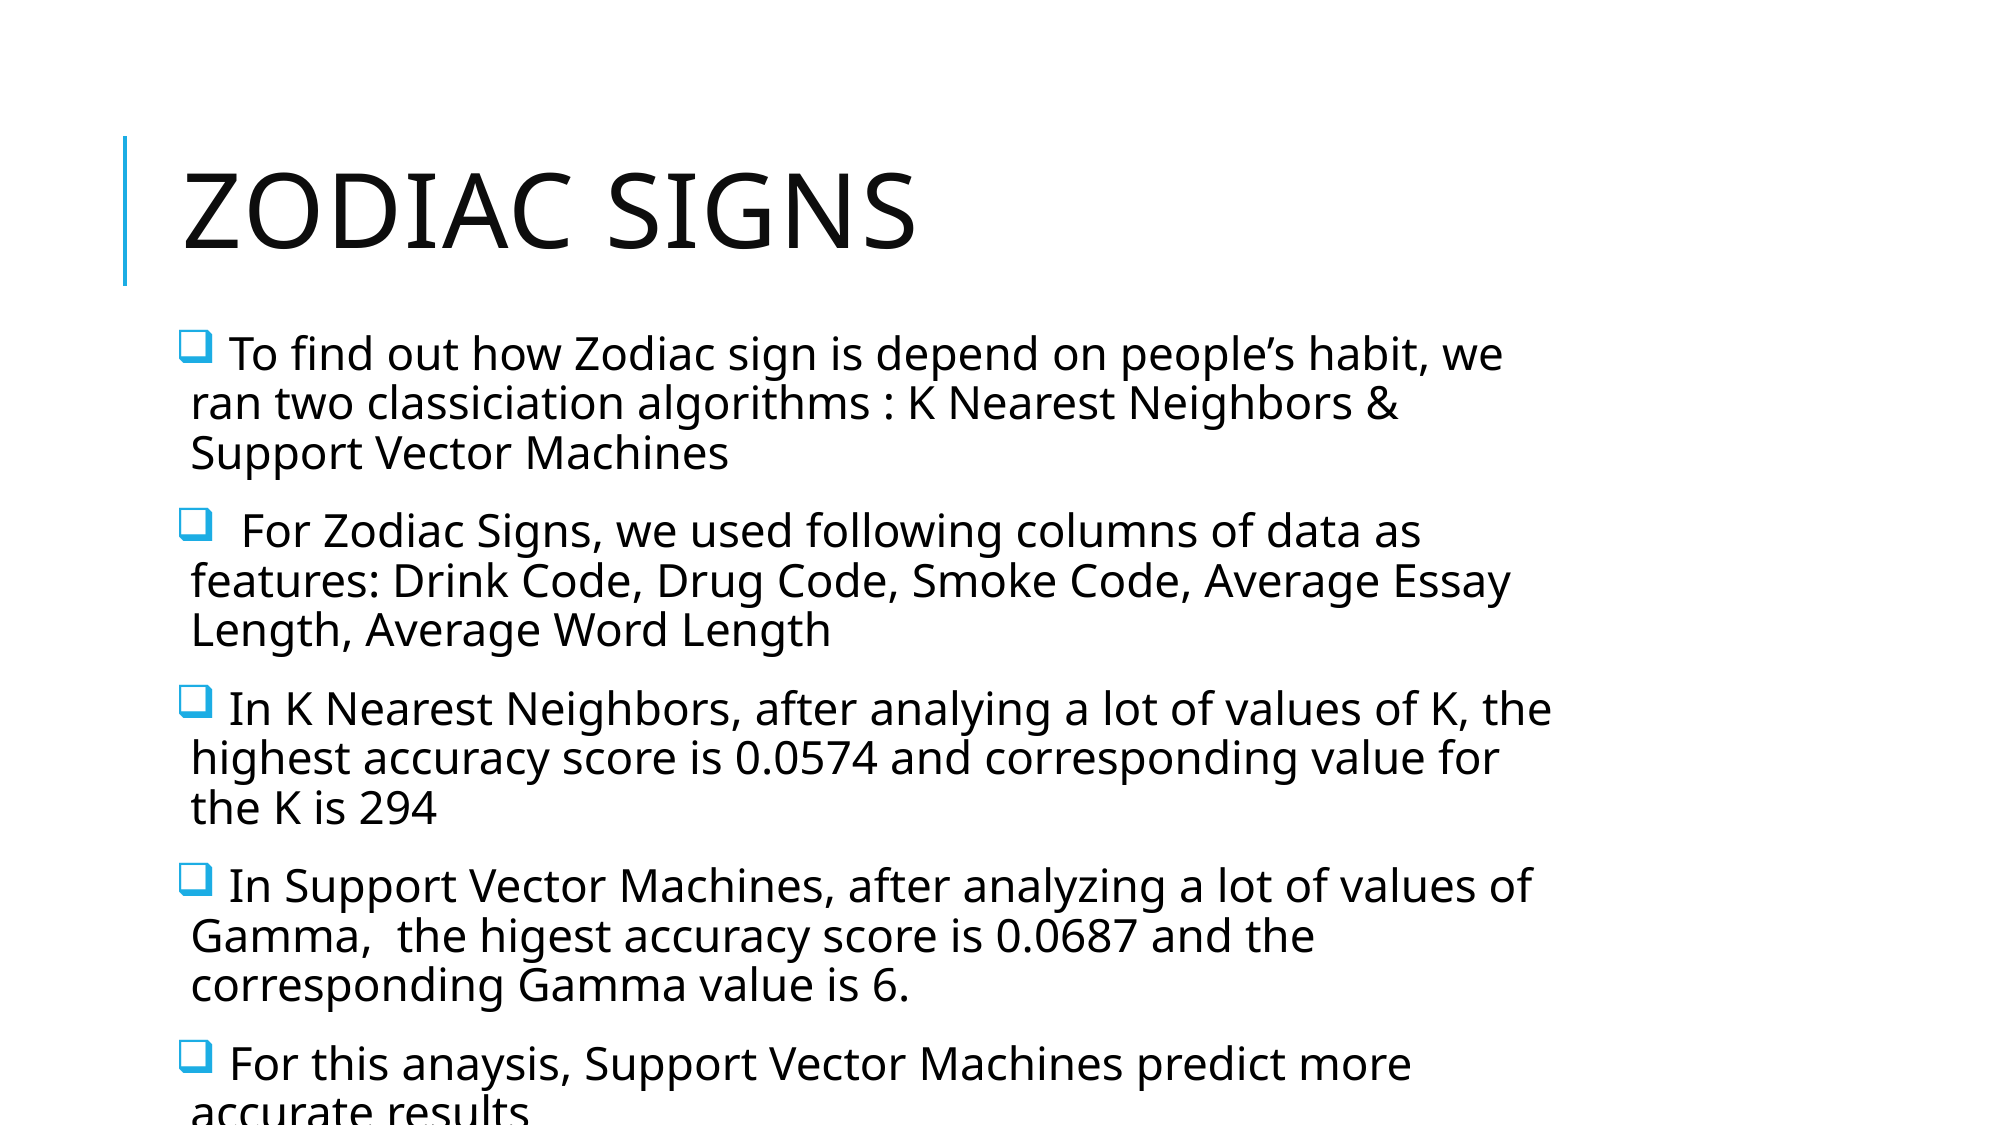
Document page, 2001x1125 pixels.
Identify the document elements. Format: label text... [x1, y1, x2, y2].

list To find out how Zodiac sign is depend on people’s habit, we ran two classiciation algorithms : K Nearest Neighbors & Support Vector Machines For Zodiac Signs, we used following columns of data as features: Drink Code, Drug Code, Smoke Code, Average Essay Length, Average Word Length In K Nearest Neighbors, after analying a lot of values of K, the highest accuracy score is 0.0574 and corresponding value for the K is 294 In Support Vector Machines, after analyzing a lot of values of Gamma, the higest accuracy score is 0.0687 and the corresponding Gamma value is 6. For this anaysis, Support Vector Machines predict more accurate results [168, 323, 1568, 984]
title Zodiac Signs [168, 96, 1763, 342]
